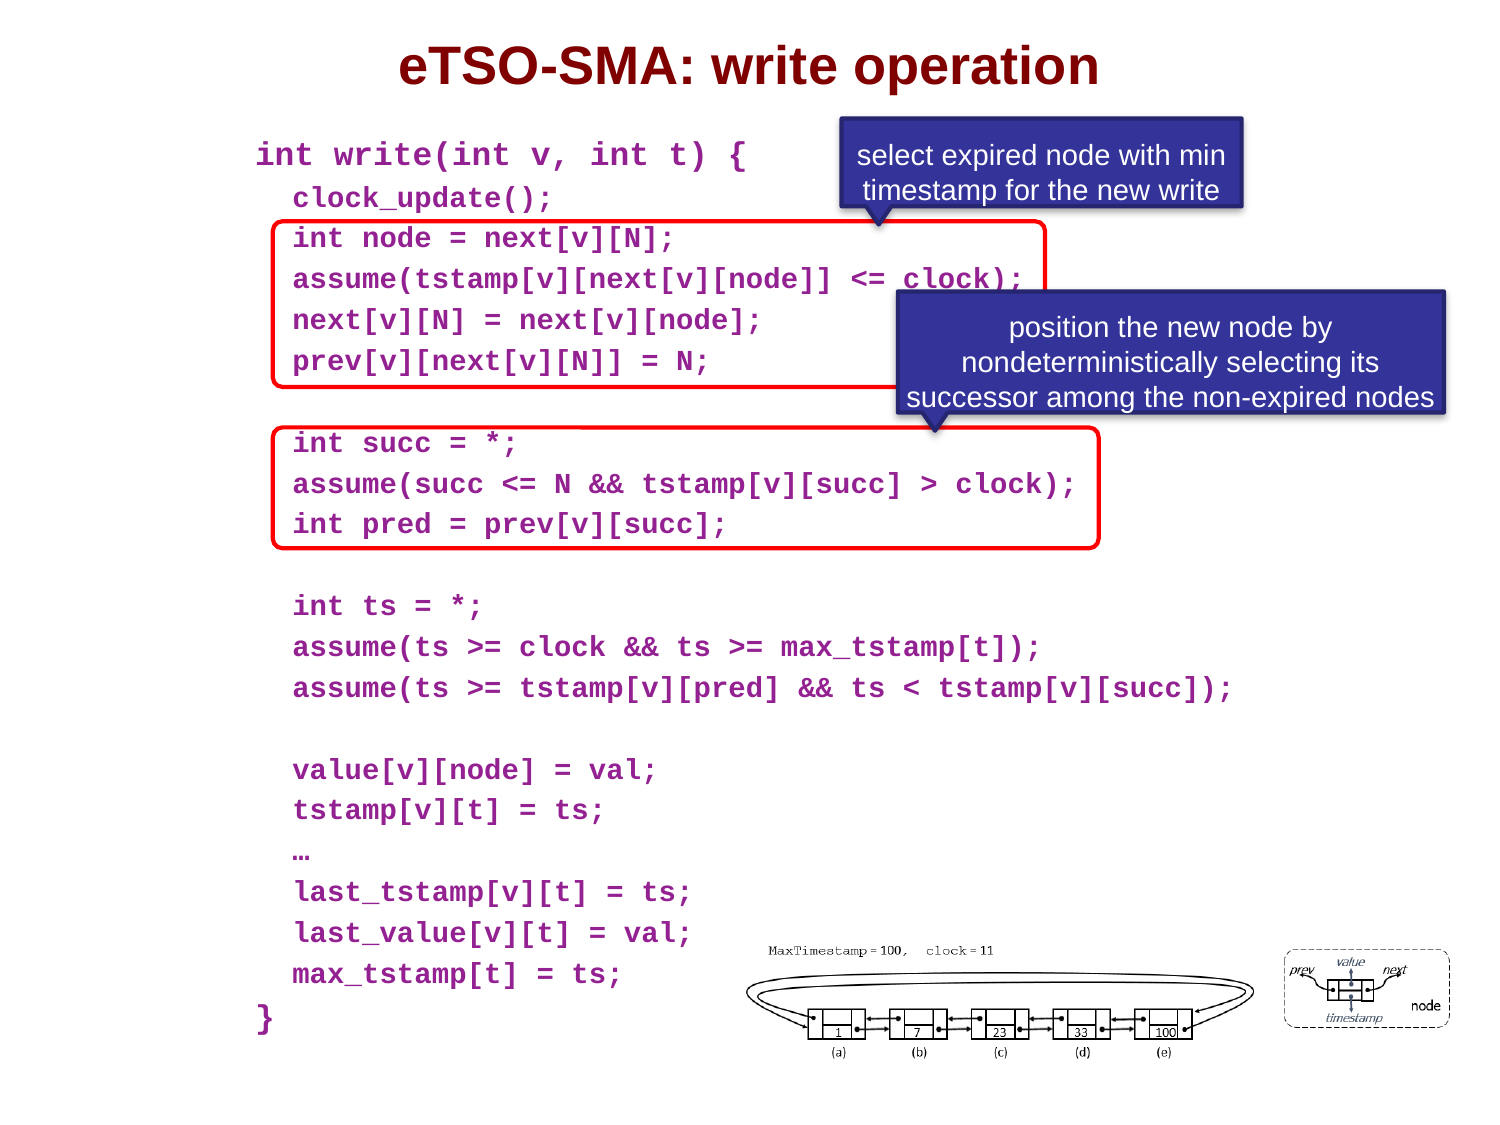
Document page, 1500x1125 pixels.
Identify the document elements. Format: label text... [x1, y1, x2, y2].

text_box position the new node by nondeterministically selecting its successor among the non-expired nodes [897, 291, 1444, 431]
list int write(int v, int t) { clock_update(); int node = next[v][N]; assume(tstamp[v][next[v][node]] <= clock); next[v][N] = next[v][node]; prev[v][next[v][N]] = N; int succ = *; assume(succ <= N && tstamp[v][succ] > clock); int pred = prev[v][succ]; int ts = *; assume(ts >= clock && ts >= max_tstamp[t]); assume(ts >= tstamp[v][pred] && ts < tstamp[v][succ]); value[v][node] = val; tstamp[v][t] = ts; … last_tstamp[v][t] = ts; last_value[v][t] = val; max_tstamp[t] = ts; } [247, 124, 1253, 1084]
text_box [272, 221, 1046, 387]
picture [744, 941, 1455, 1068]
title eTSO-SMA: write operation [0, 0, 1500, 126]
text_box [272, 427, 1099, 549]
text_box select expired node with min timestamp for the new write [841, 118, 1242, 225]
